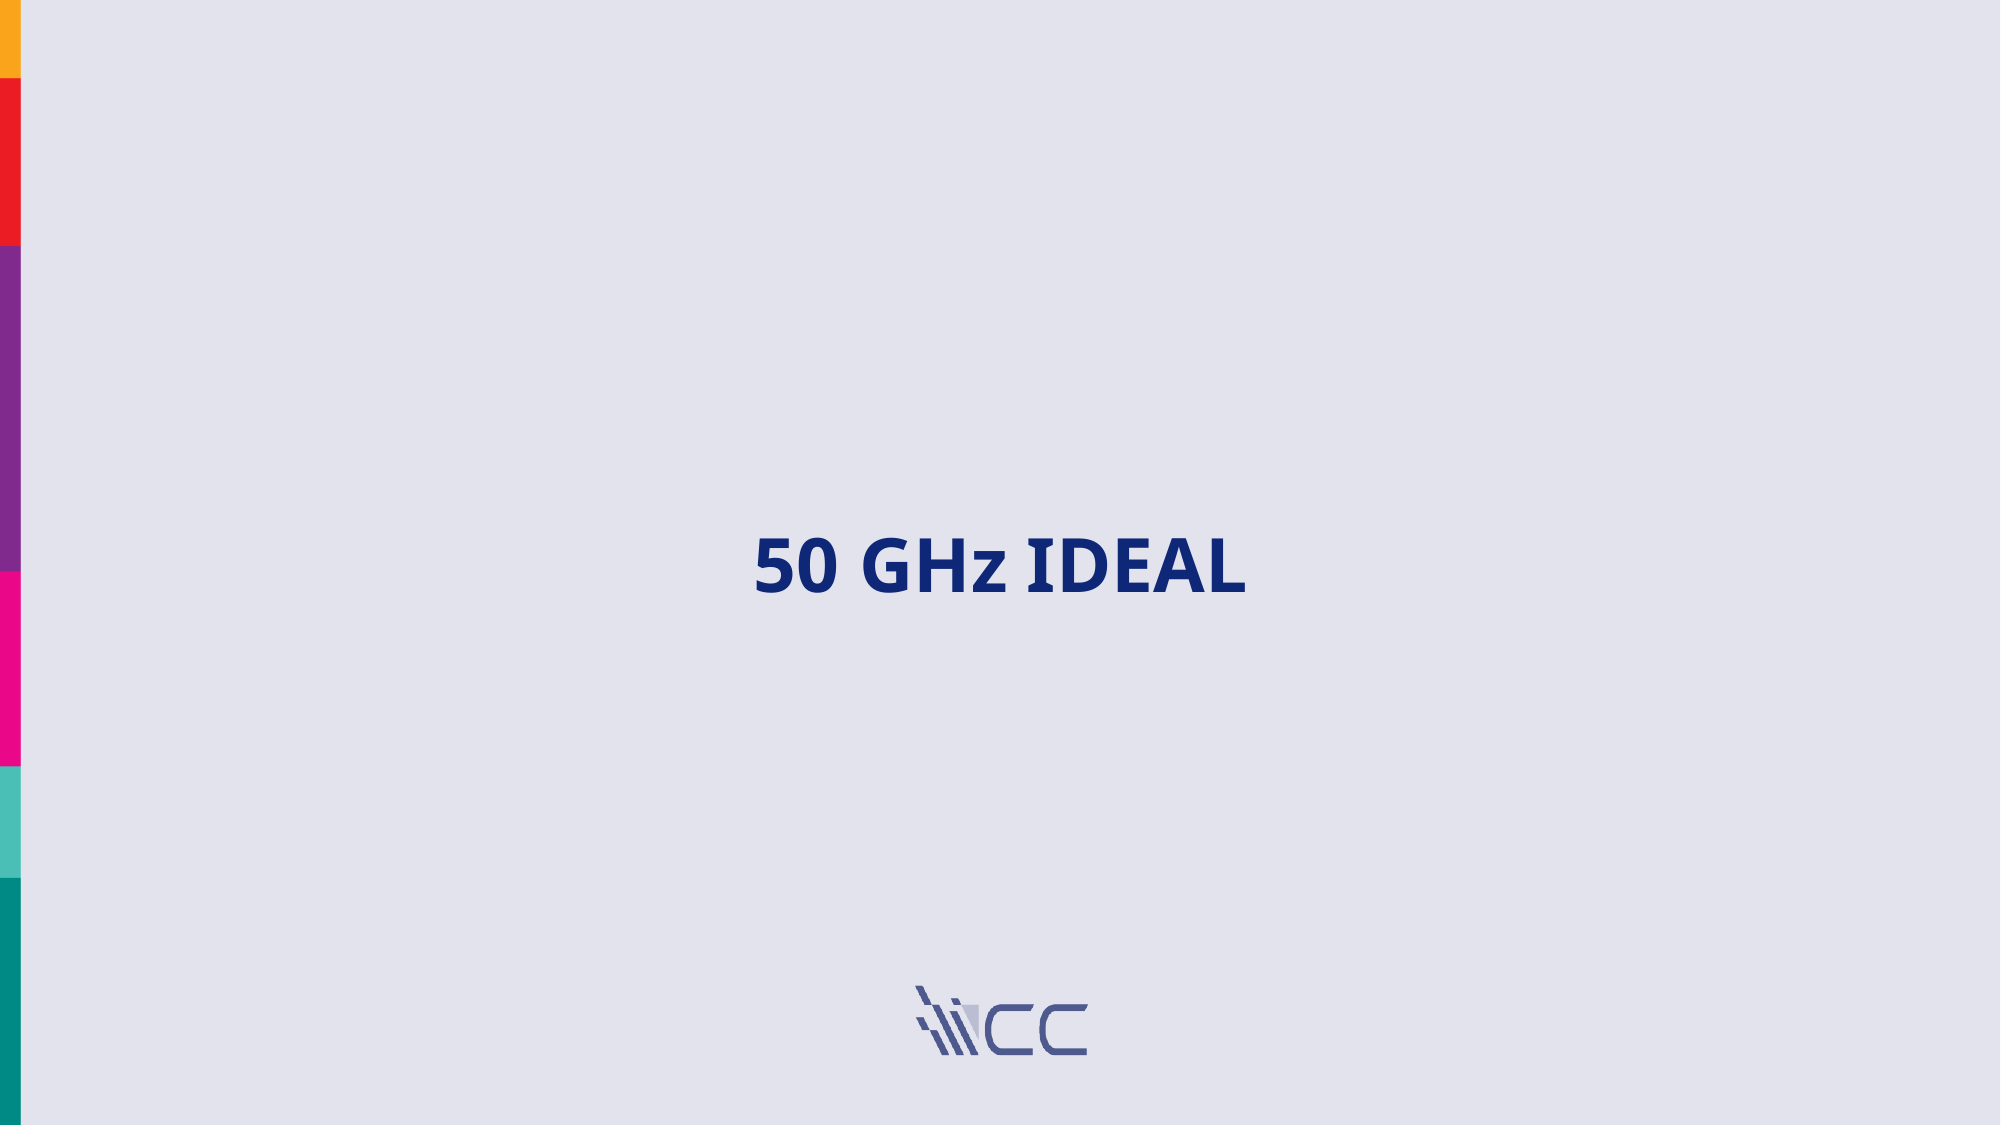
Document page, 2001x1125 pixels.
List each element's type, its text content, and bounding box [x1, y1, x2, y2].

picture [0, 0, 90, 1125]
title 50 GHz IDEAL [683, 515, 1317, 706]
picture [864, 952, 1136, 1105]
